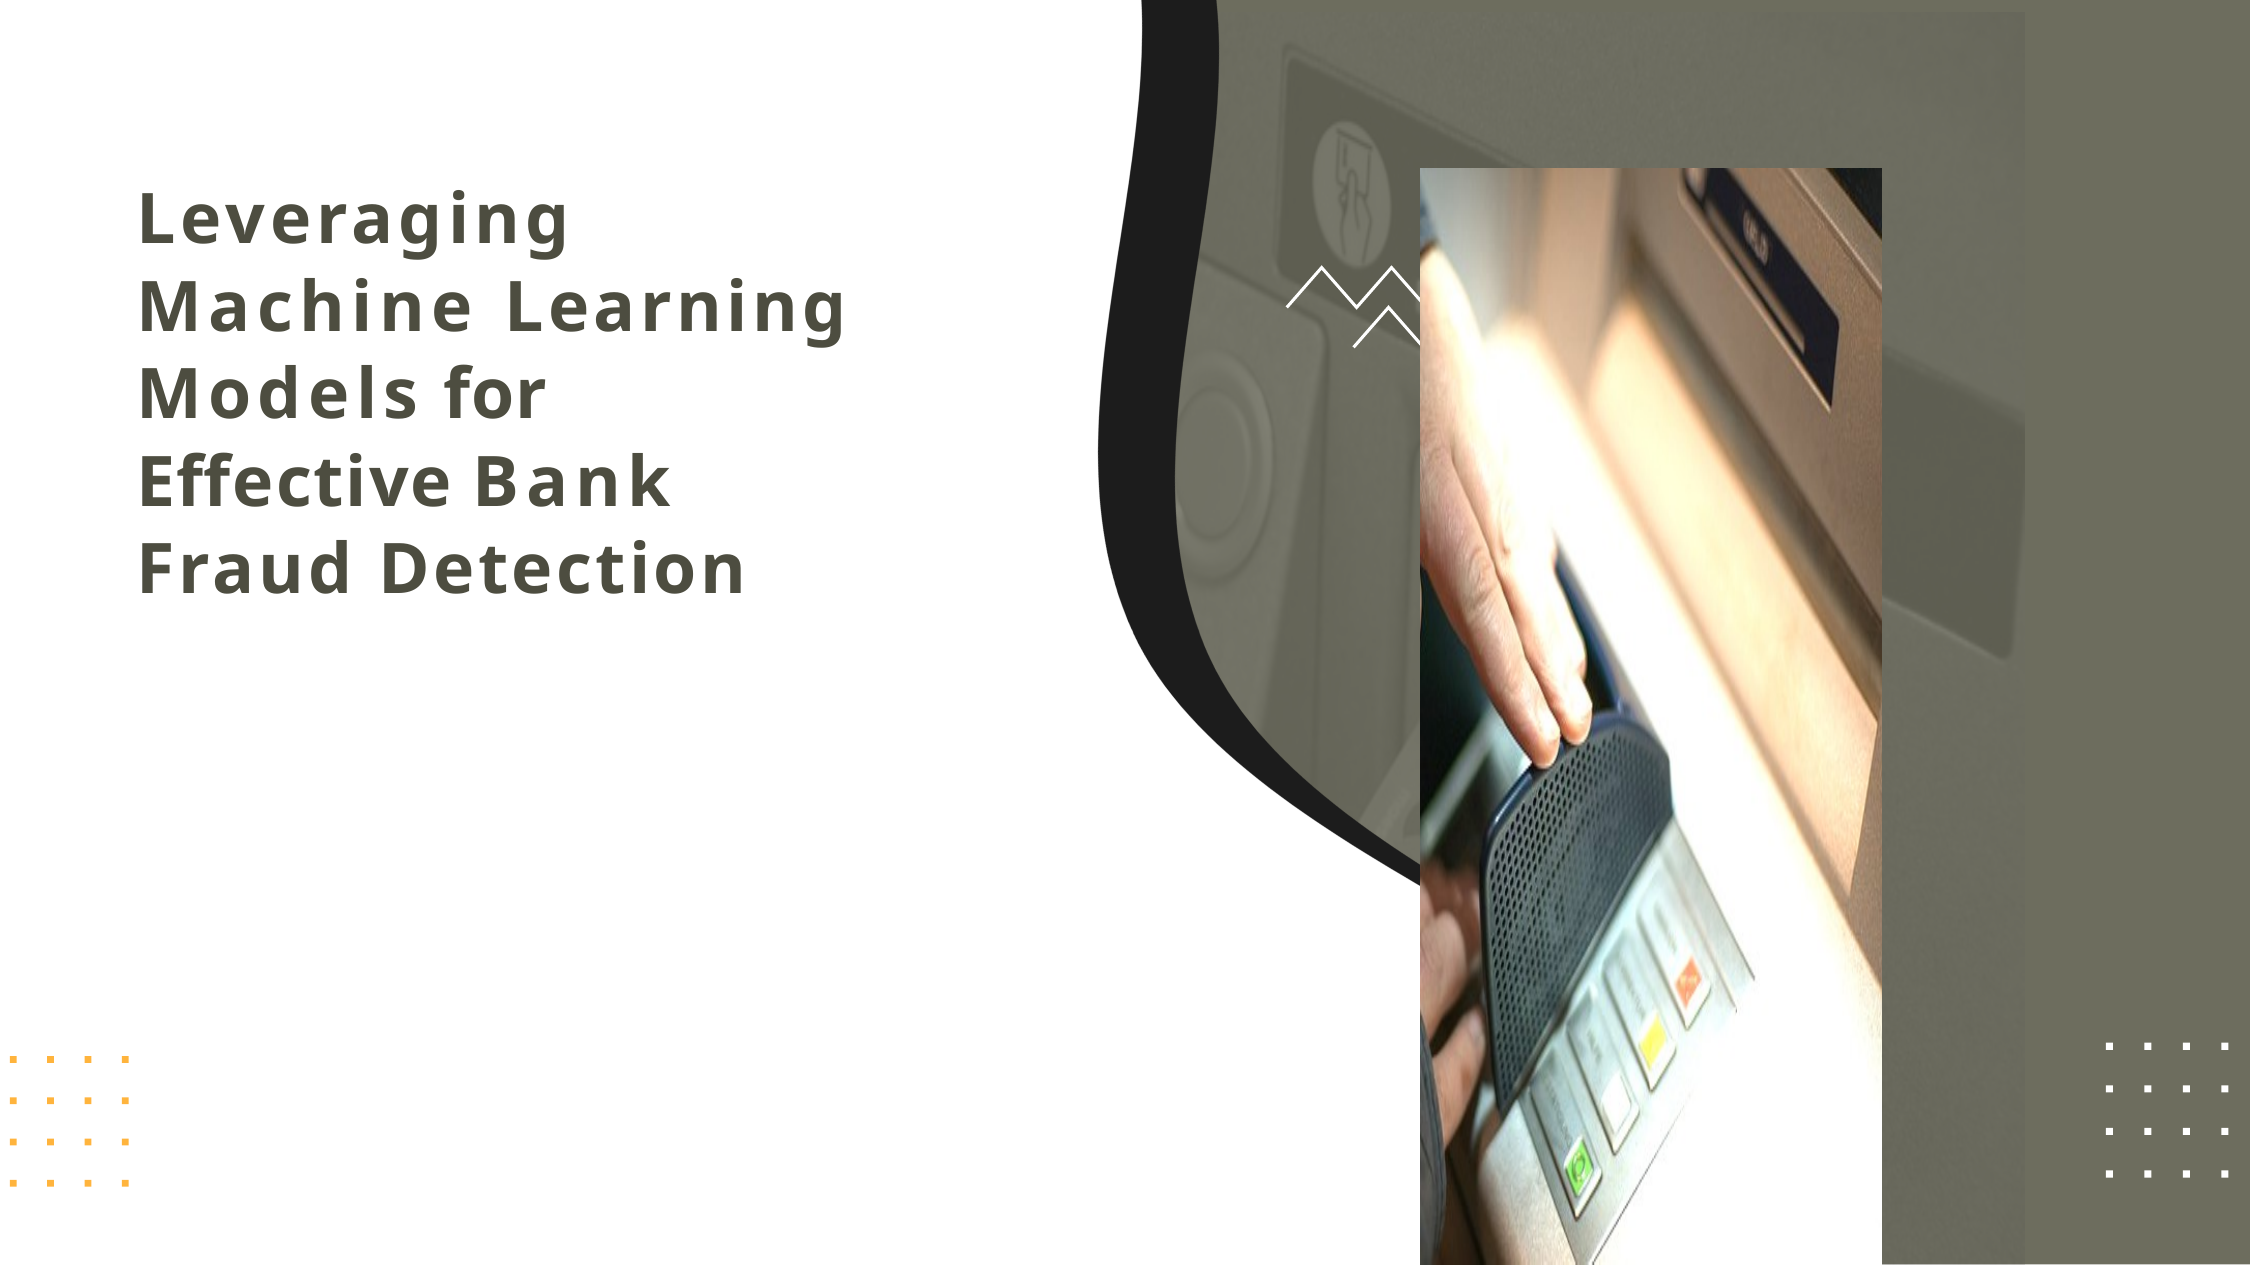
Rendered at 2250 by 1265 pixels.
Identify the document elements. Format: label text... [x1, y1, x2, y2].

picture [0, 0, 2250, 1265]
title Leveraging Machine Learning Models for Effective Bank Fraud Detection [134, 169, 880, 608]
